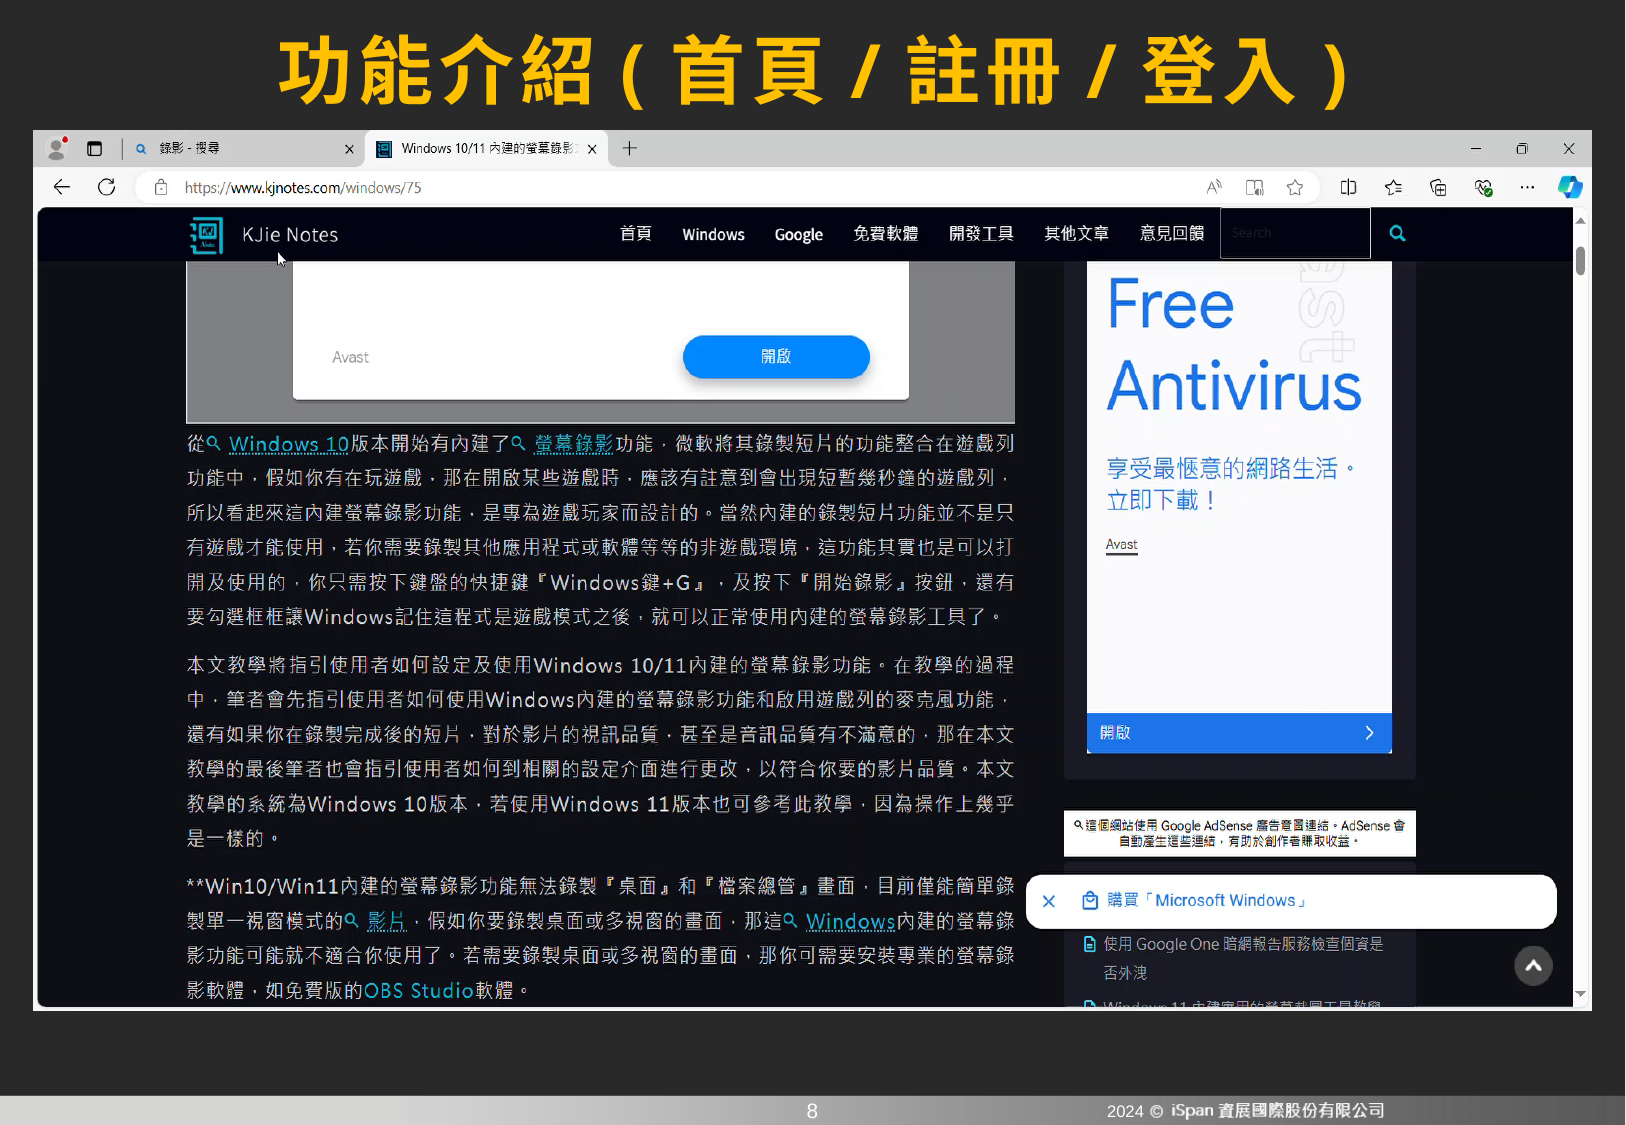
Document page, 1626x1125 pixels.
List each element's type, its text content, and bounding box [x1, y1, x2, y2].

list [32, 129, 1593, 1012]
title 功能介紹(首頁/註冊/登入) [103, 11, 1522, 126]
slide_number 2024 [1092, 1096, 1191, 1125]
picture [0, 0, 1626, 1125]
